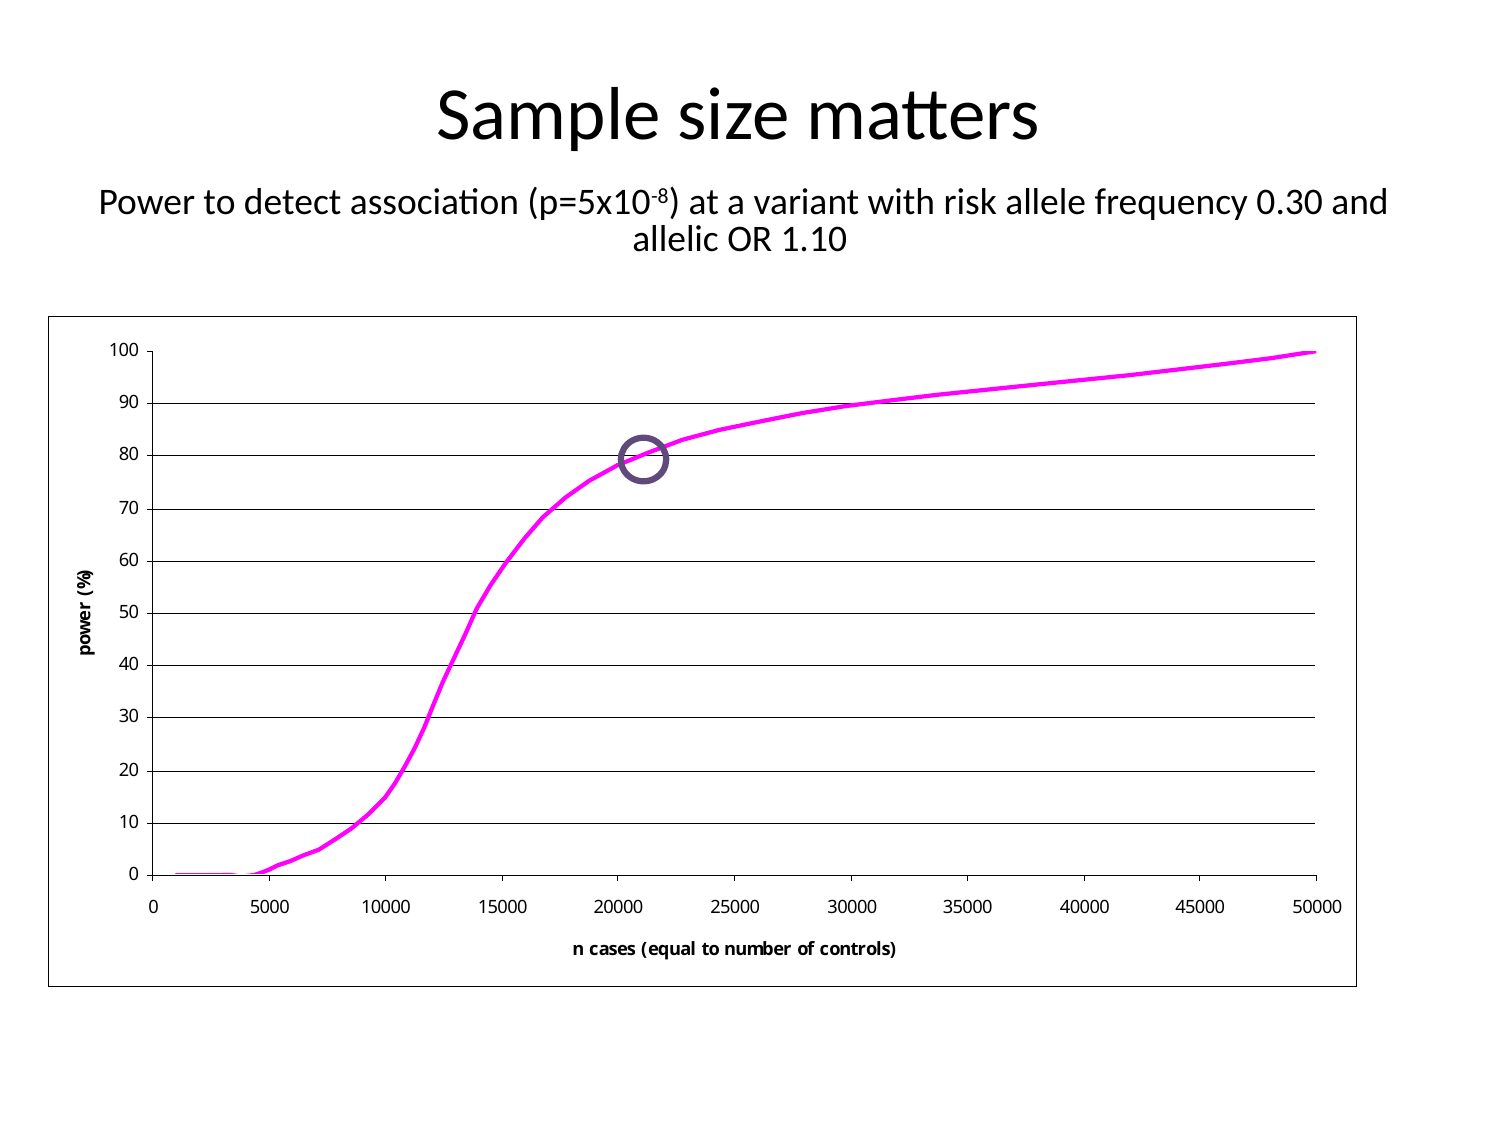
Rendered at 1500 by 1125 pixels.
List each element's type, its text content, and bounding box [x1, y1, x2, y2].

title Sample size matters [41, 54, 1436, 165]
picture [40, 308, 1365, 994]
text_box Power to detect association (p=5x10-8) at a variant with risk allele frequency 0.30 and allelic OR 1.10 [53, 184, 1436, 299]
